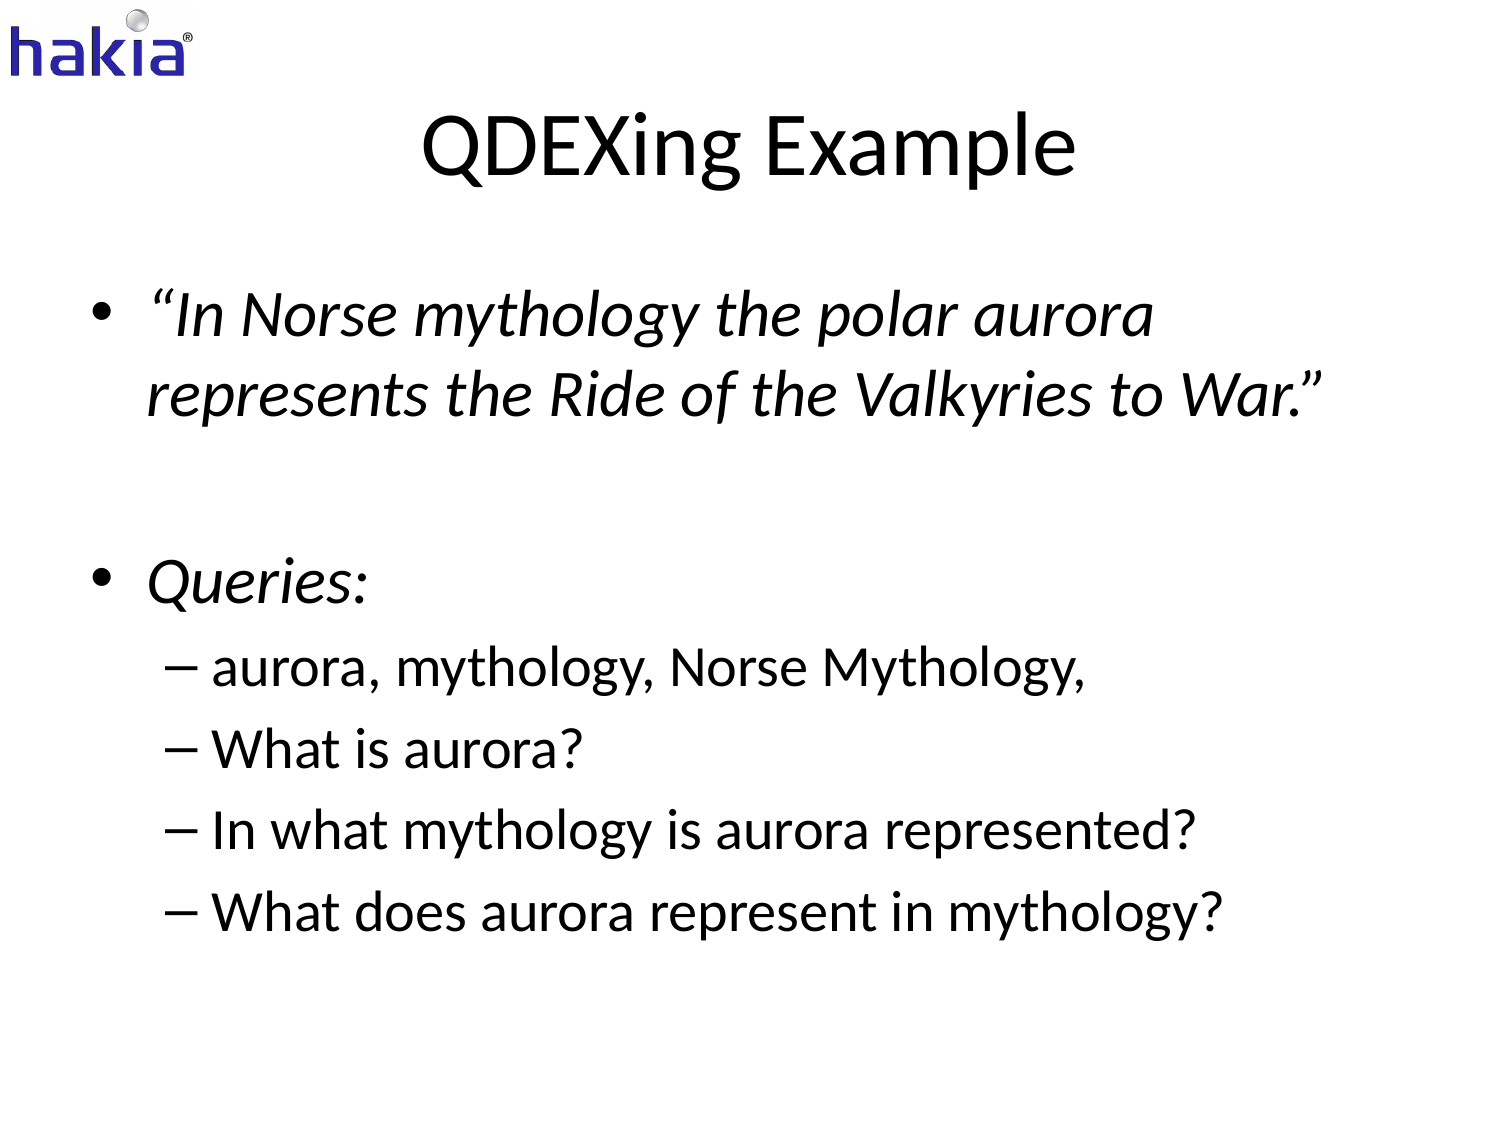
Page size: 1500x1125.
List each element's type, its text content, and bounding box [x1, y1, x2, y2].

list “In Norse mythology the polar aurora represents the Ride of the Valkyries to War.” Queries: aurora, mythology, Norse Mythology, What is aurora? In what mythology is aurora represented? What does aurora represent in mythology? [75, 262, 1425, 1005]
picture [5, 0, 194, 85]
title QDEXing Example [75, 45, 1425, 233]
